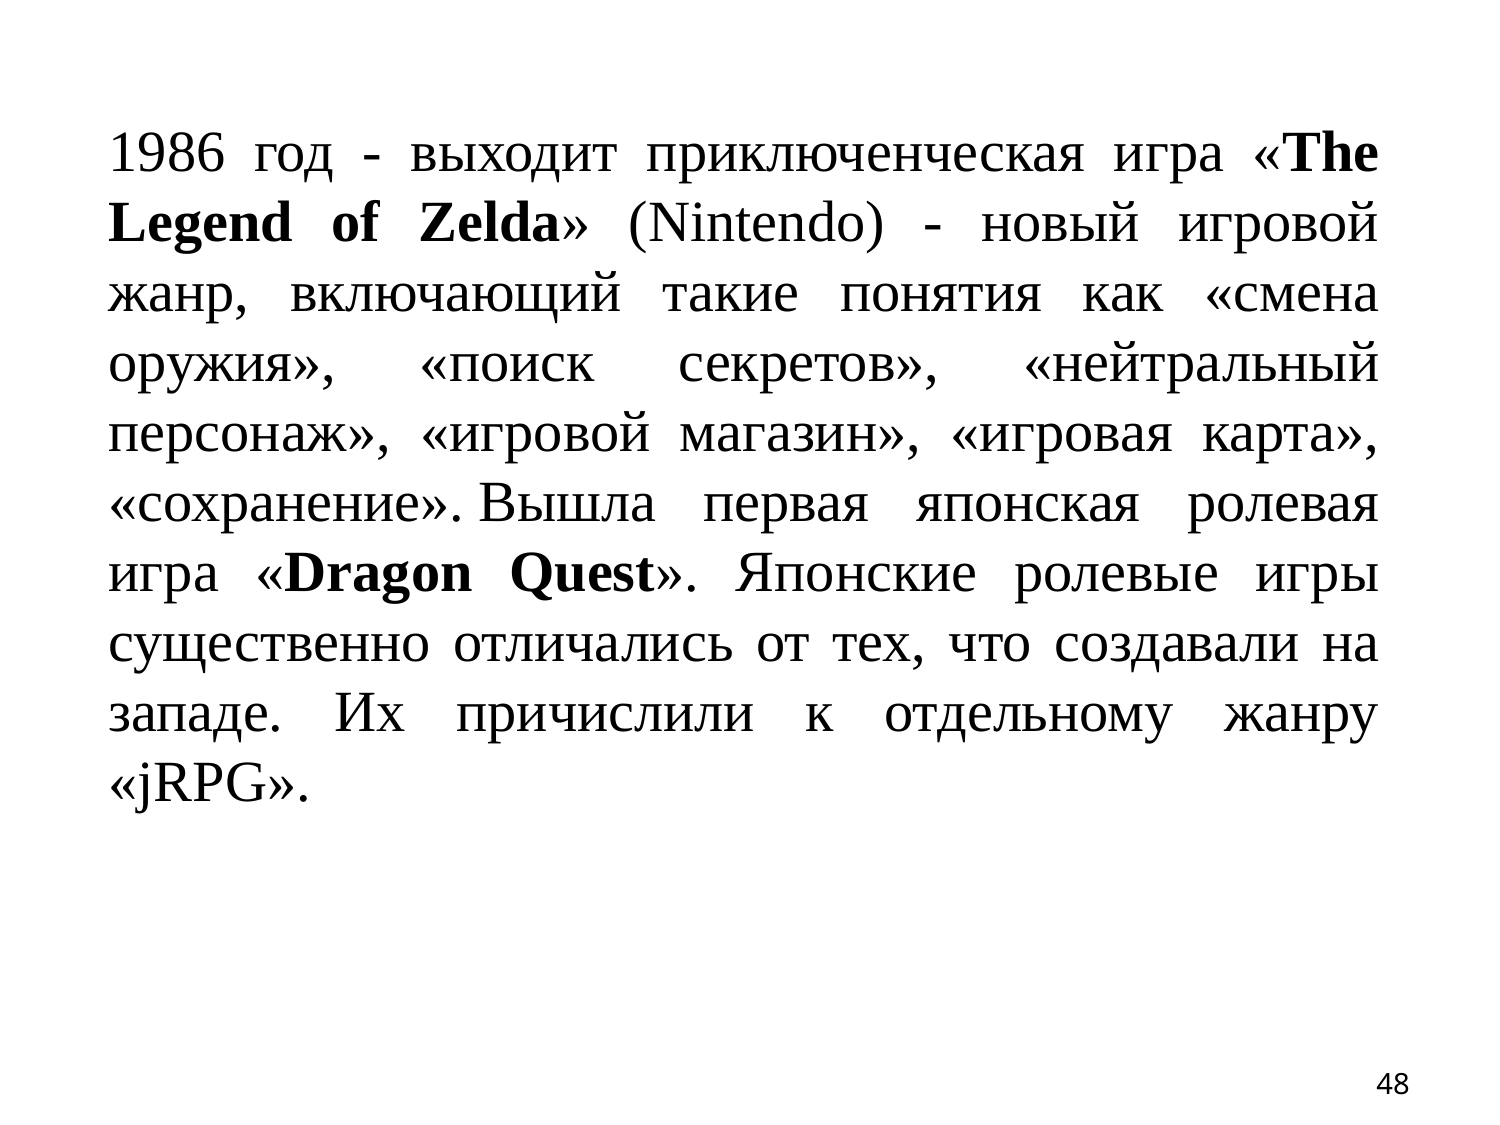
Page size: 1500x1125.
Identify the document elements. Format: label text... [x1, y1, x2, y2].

text_box 1986 год - выходит приключенческая игра «The Legend of Zelda» (Nintendo) - новый игровой жанр, включающий такие понятия как «смена оружия», «поиск секретов», «нейтральный персонаж», «игровой магазин», «игровая карта», «сохранение». Вышла первая японская ролевая игра «Dragon Quest». Японские ролевые игры существенно отличались от тех, что создавали на западе. Их причислили к отдельному жанру «jRPG». [93, 105, 1395, 820]
slide_number 48 [1112, 1037, 1425, 1113]
